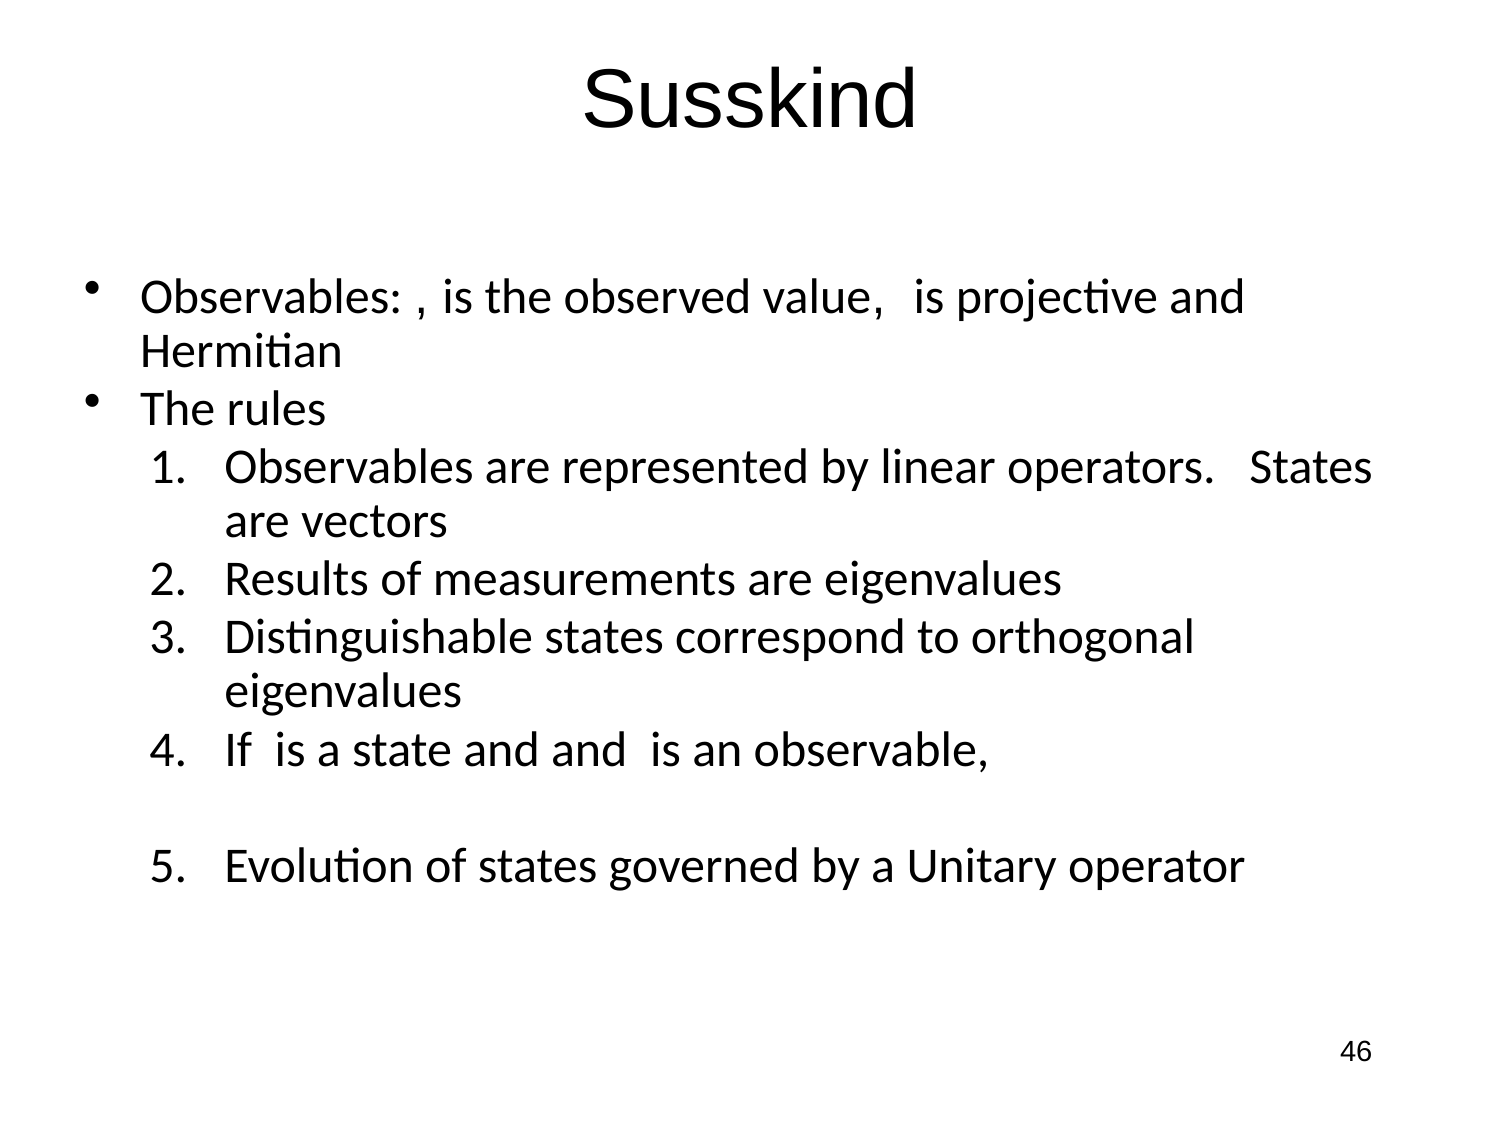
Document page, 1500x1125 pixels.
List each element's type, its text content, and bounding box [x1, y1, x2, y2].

title Susskind [112, 37, 1388, 151]
slide_number 46 [1074, 1024, 1388, 1101]
